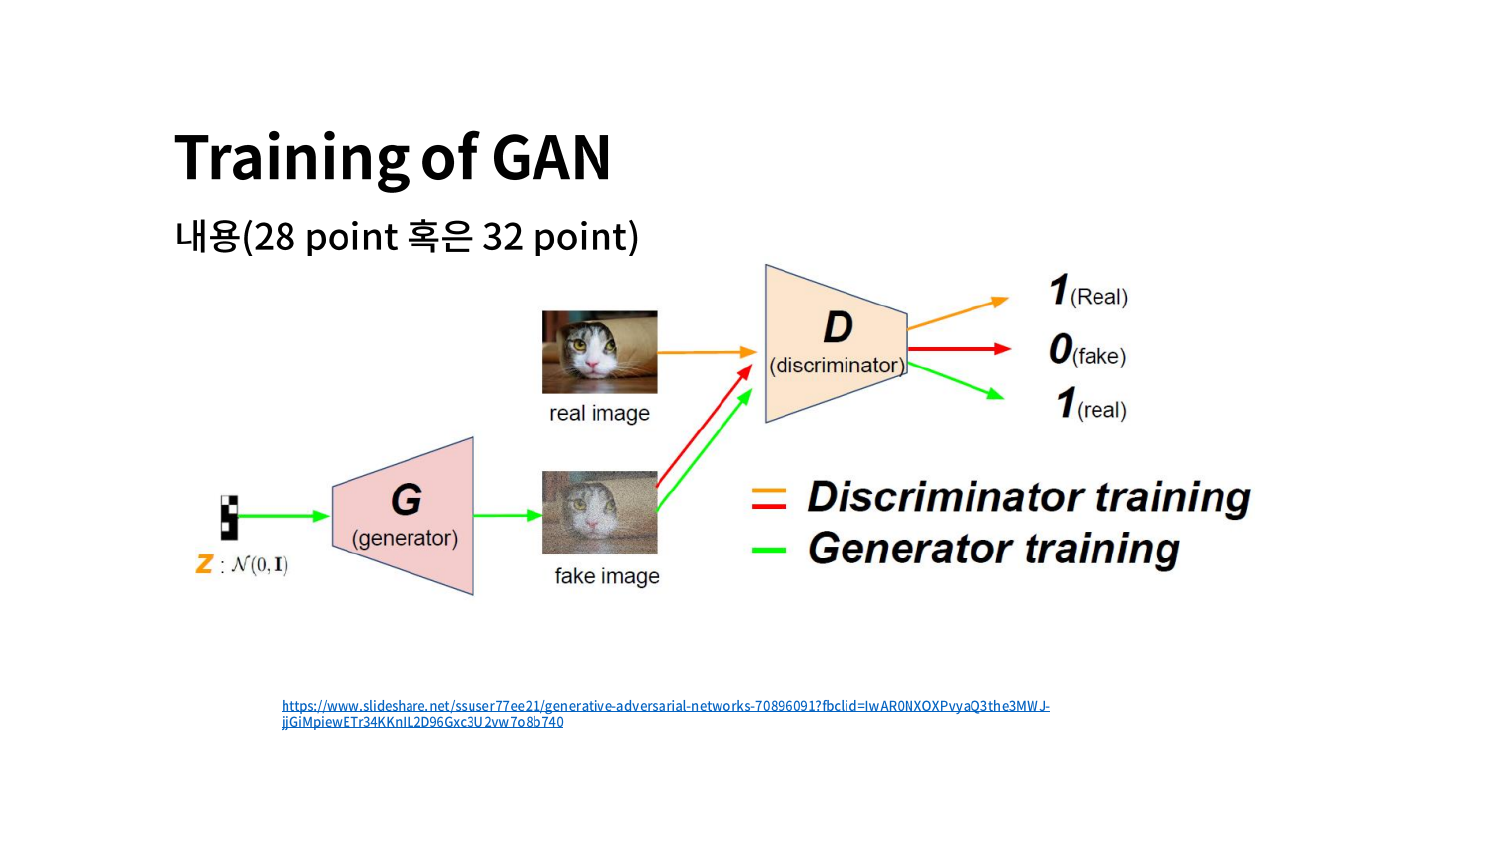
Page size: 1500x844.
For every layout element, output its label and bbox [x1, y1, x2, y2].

picture [161, 118, 1283, 740]
